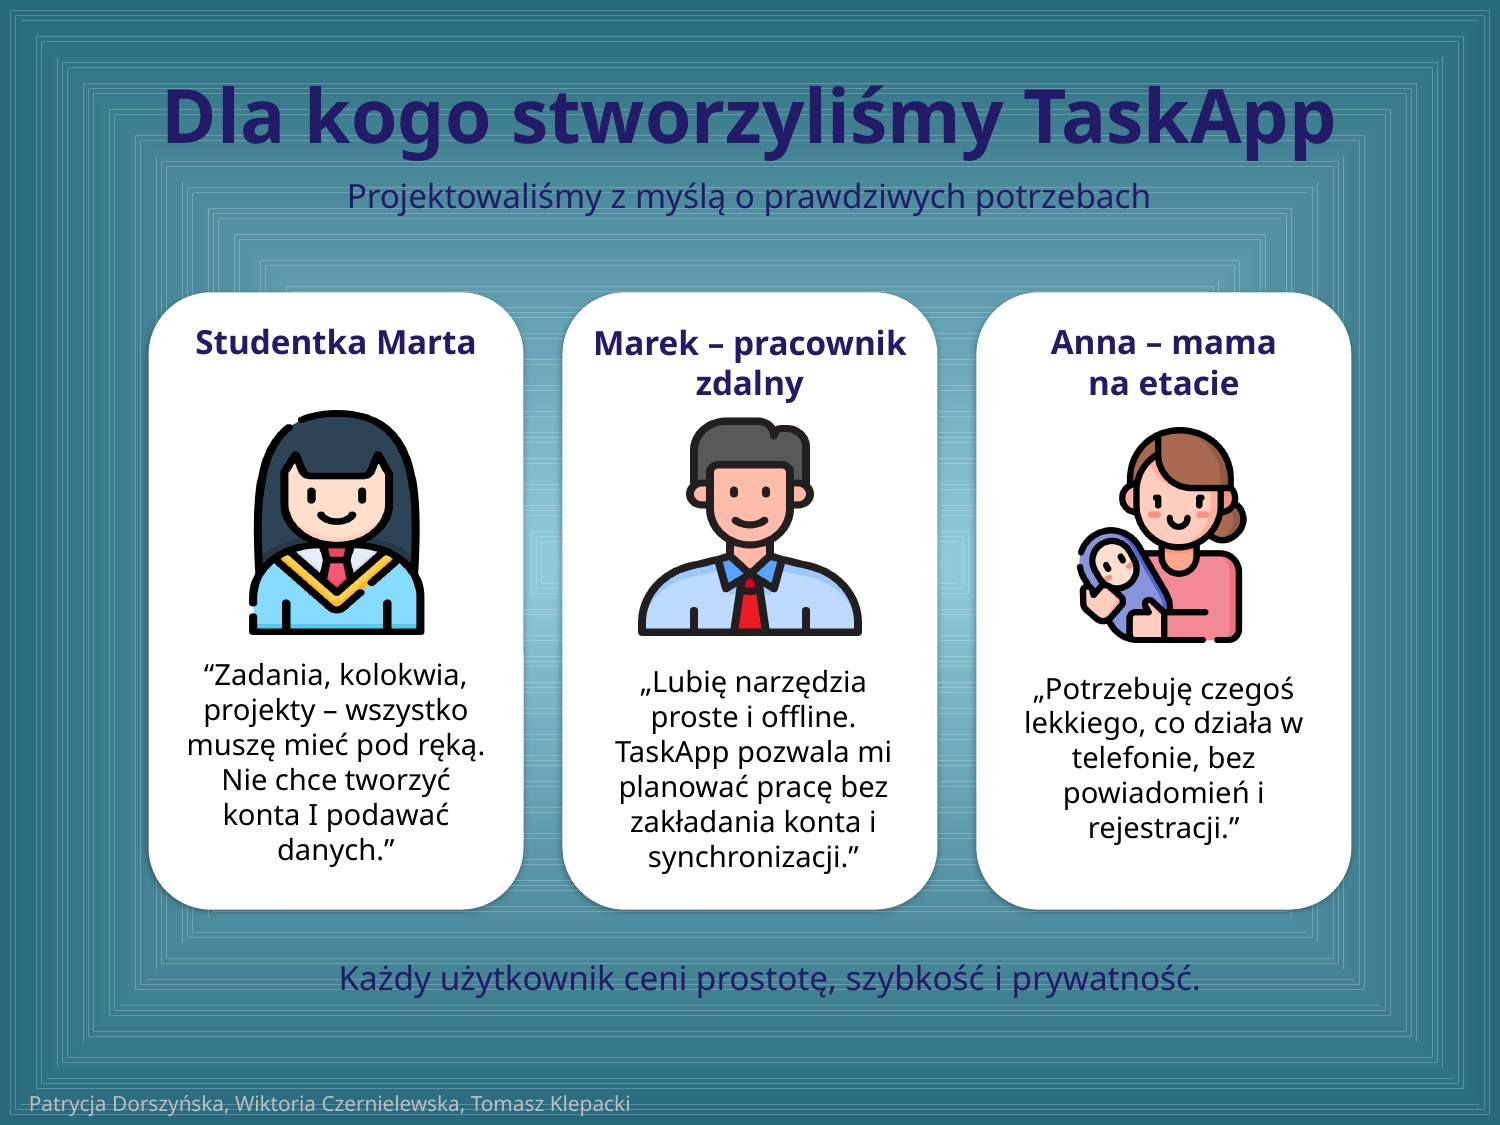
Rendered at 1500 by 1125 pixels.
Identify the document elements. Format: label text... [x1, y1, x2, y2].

text_box Marek – pracownik zdalny [574, 314, 926, 410]
text_box [561, 317, 939, 911]
text_box [975, 291, 1353, 911]
text_box Każdy użytkownik ceni prostotę, szybkość i prywatność. [323, 949, 1217, 1005]
text_box “Zadania, kolokwia, projekty – wszystko muszę mieć pod ręką. Nie chce tworzyć konta I podawać danych.” [164, 648, 508, 874]
text_box „Potrzebuję czegoś lekkiego, co działa w telefonie, bez powiadomień i rejestracji.” [991, 662, 1336, 853]
picture [194, 410, 478, 636]
text_box „Lubię narzędzia proste i offline. TaskApp pozwala mi planować pracę bez zakładania konta i synchronizacji.” [581, 655, 926, 881]
text_box [576, 291, 924, 314]
text_box Anna – mama na etacie [1027, 314, 1300, 409]
picture [1053, 427, 1270, 643]
text_box Projektowaliśmy z myślą o prawdziwych potrzebach [332, 167, 1168, 223]
text_box Patrycja Dorszyńska, Wiktoria Czernielewska, Tomasz Klepacki [14, 1083, 646, 1124]
text_box [147, 291, 525, 911]
text_box Studentka Marta [180, 314, 492, 370]
text_box Dla kogo stworzyliśmy TaskApp [147, 61, 1353, 167]
picture [621, 410, 879, 643]
